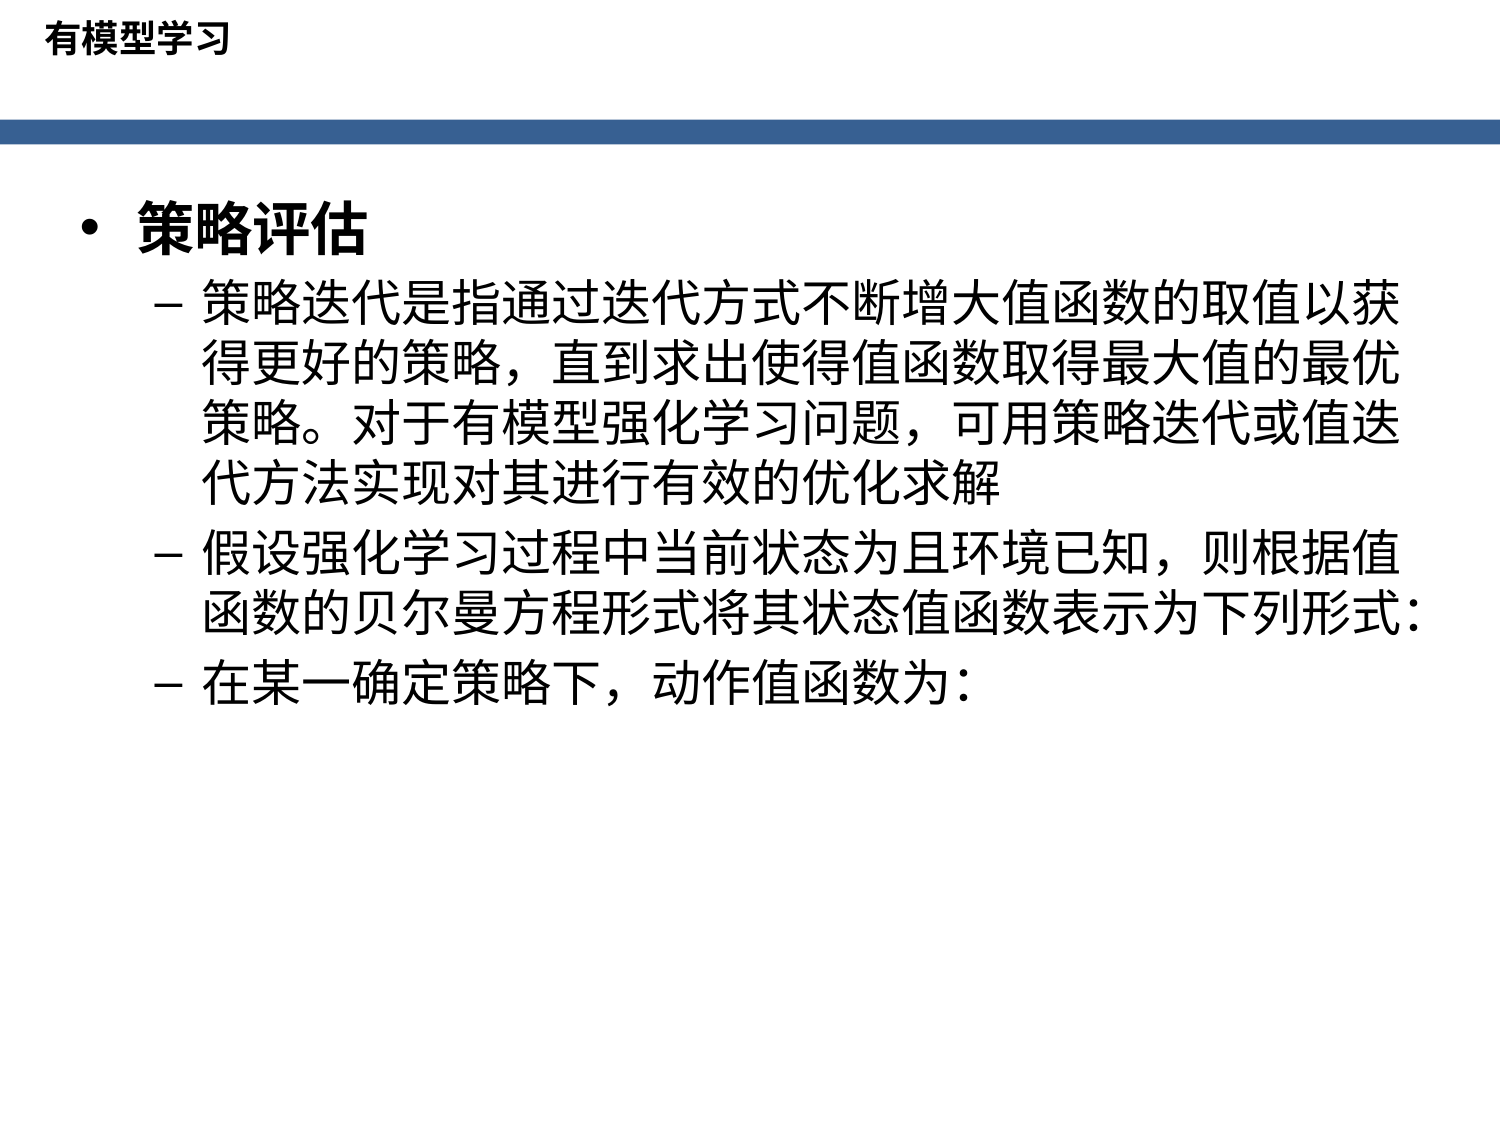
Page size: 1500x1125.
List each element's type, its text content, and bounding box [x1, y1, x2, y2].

title 有模型学习 [29, 7, 1305, 91]
